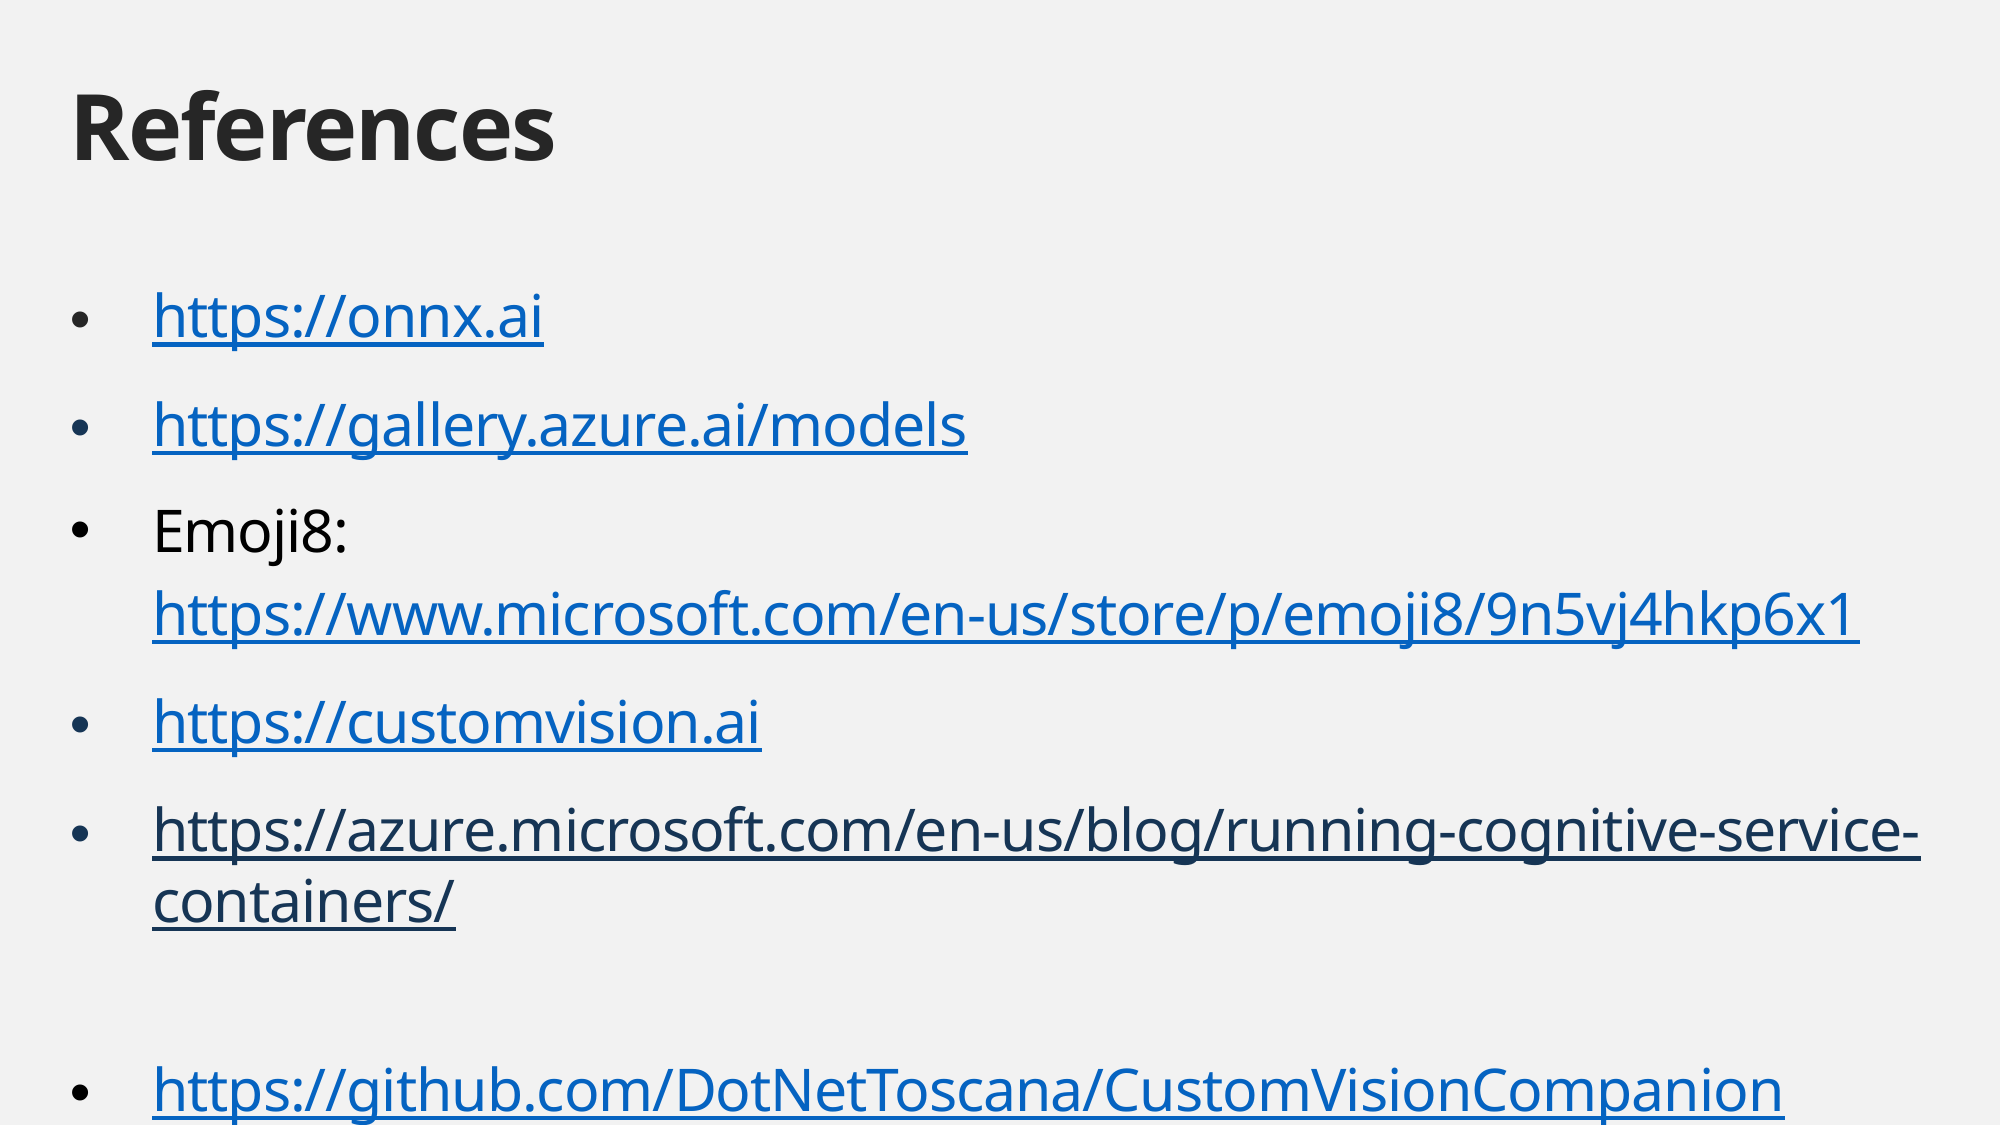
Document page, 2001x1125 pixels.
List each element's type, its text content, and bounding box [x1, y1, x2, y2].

list https://onnx.ai https://gallery.azure.ai/models Emoji8: https://www.microsoft.com/en-us/store/p/emoji8/9n5vj4hkp6x1 https://customvision.ai https://azure.microsoft.com/en-us/blog/running-cognitive-service-containers/ https://github.com/DotNetToscana/CustomVisionCompanion [55, 259, 1945, 1080]
title References [55, 53, 1945, 209]
